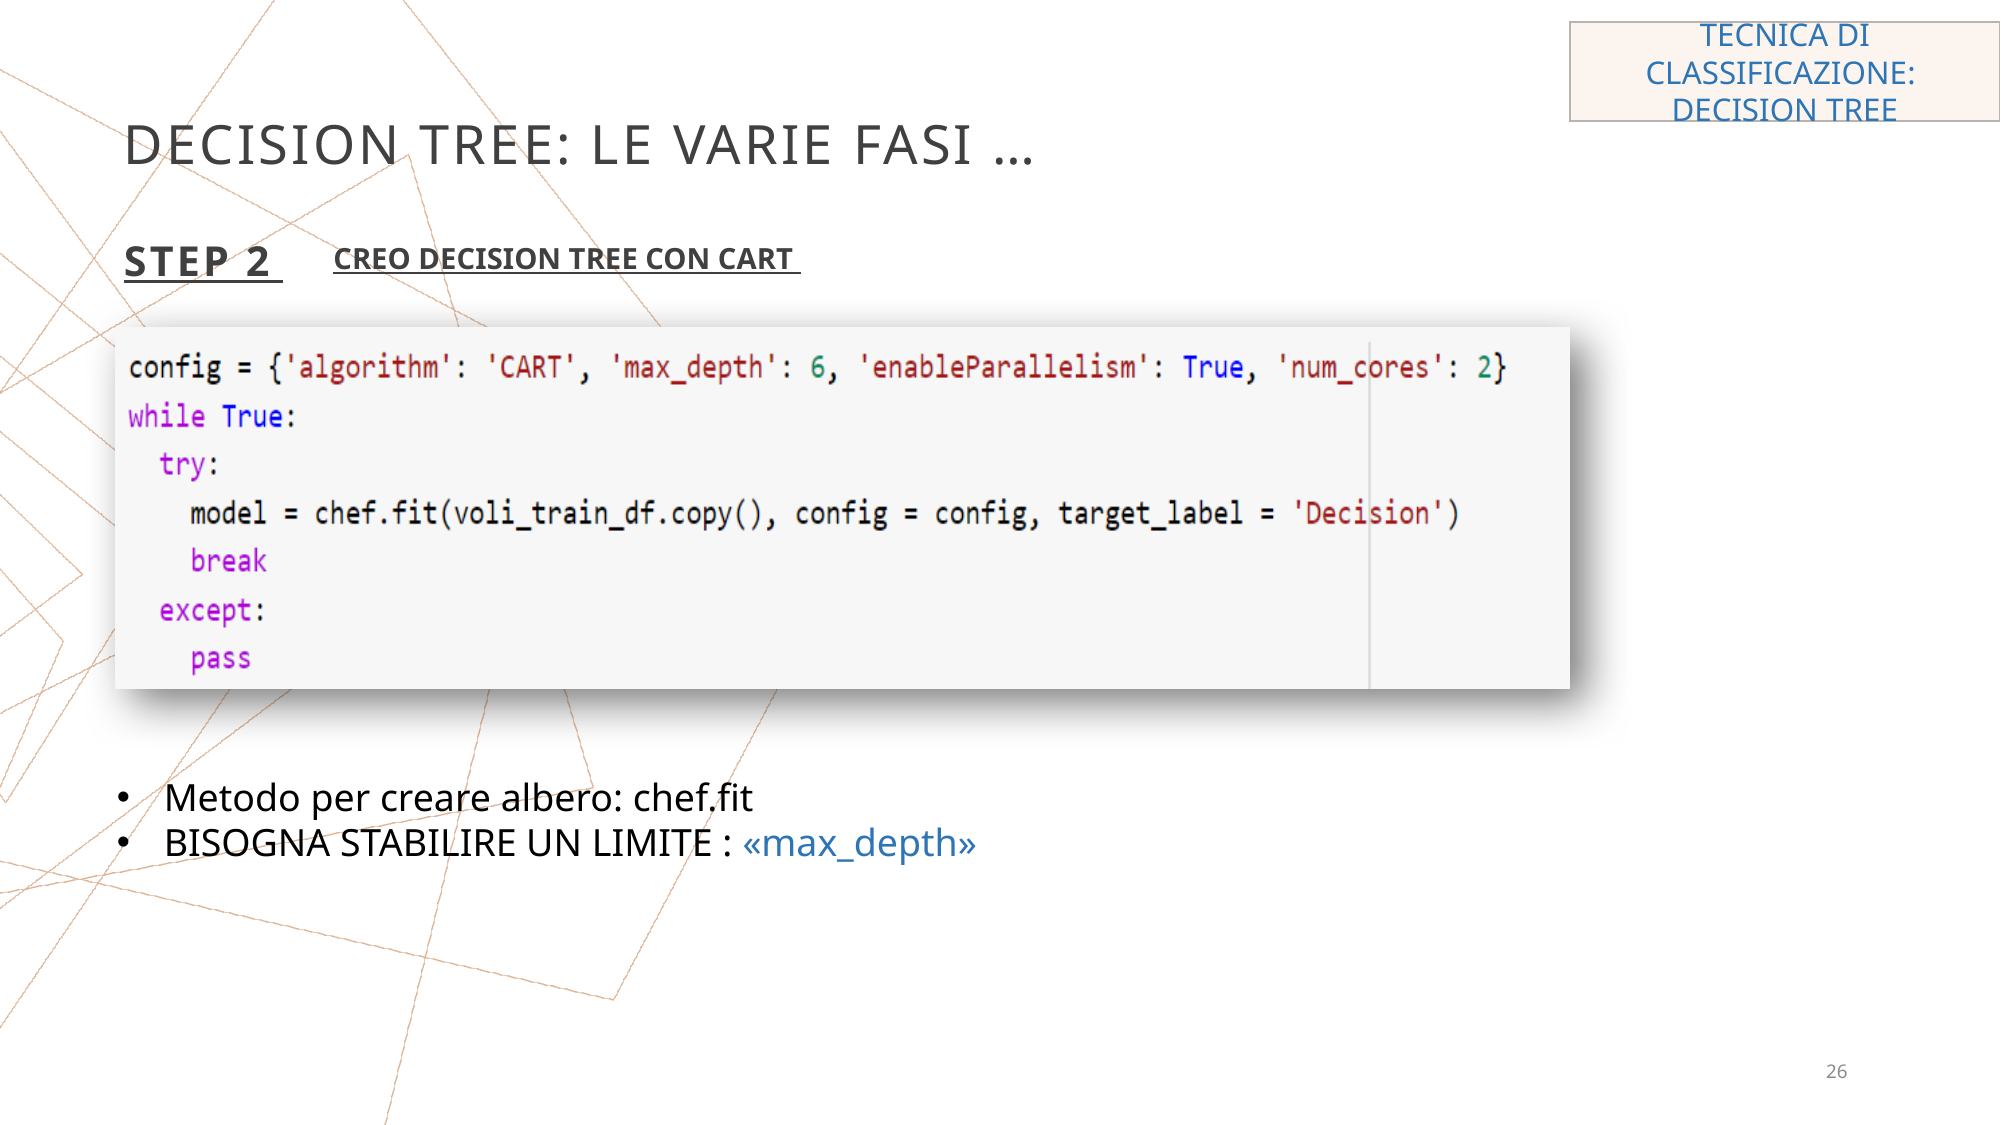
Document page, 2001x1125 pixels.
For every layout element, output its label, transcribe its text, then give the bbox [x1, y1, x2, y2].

picture [0, 0, 1570, 1125]
text_box Metodo per creare albero: chef.fit BISOGNA STABILIRE UN LIMITE : «max_depth» [102, 766, 1012, 872]
list STEP 2 [108, 233, 318, 294]
text_box Decision tree: LE VARIE FASI … [108, 110, 1519, 250]
text_box TECNICA DI CLASSIFICAZIONE: DECISION TREE [1569, 21, 2000, 122]
slide_number 26 [1412, 1042, 1863, 1103]
list CREO DECISION TREE CON CART [318, 233, 1210, 309]
